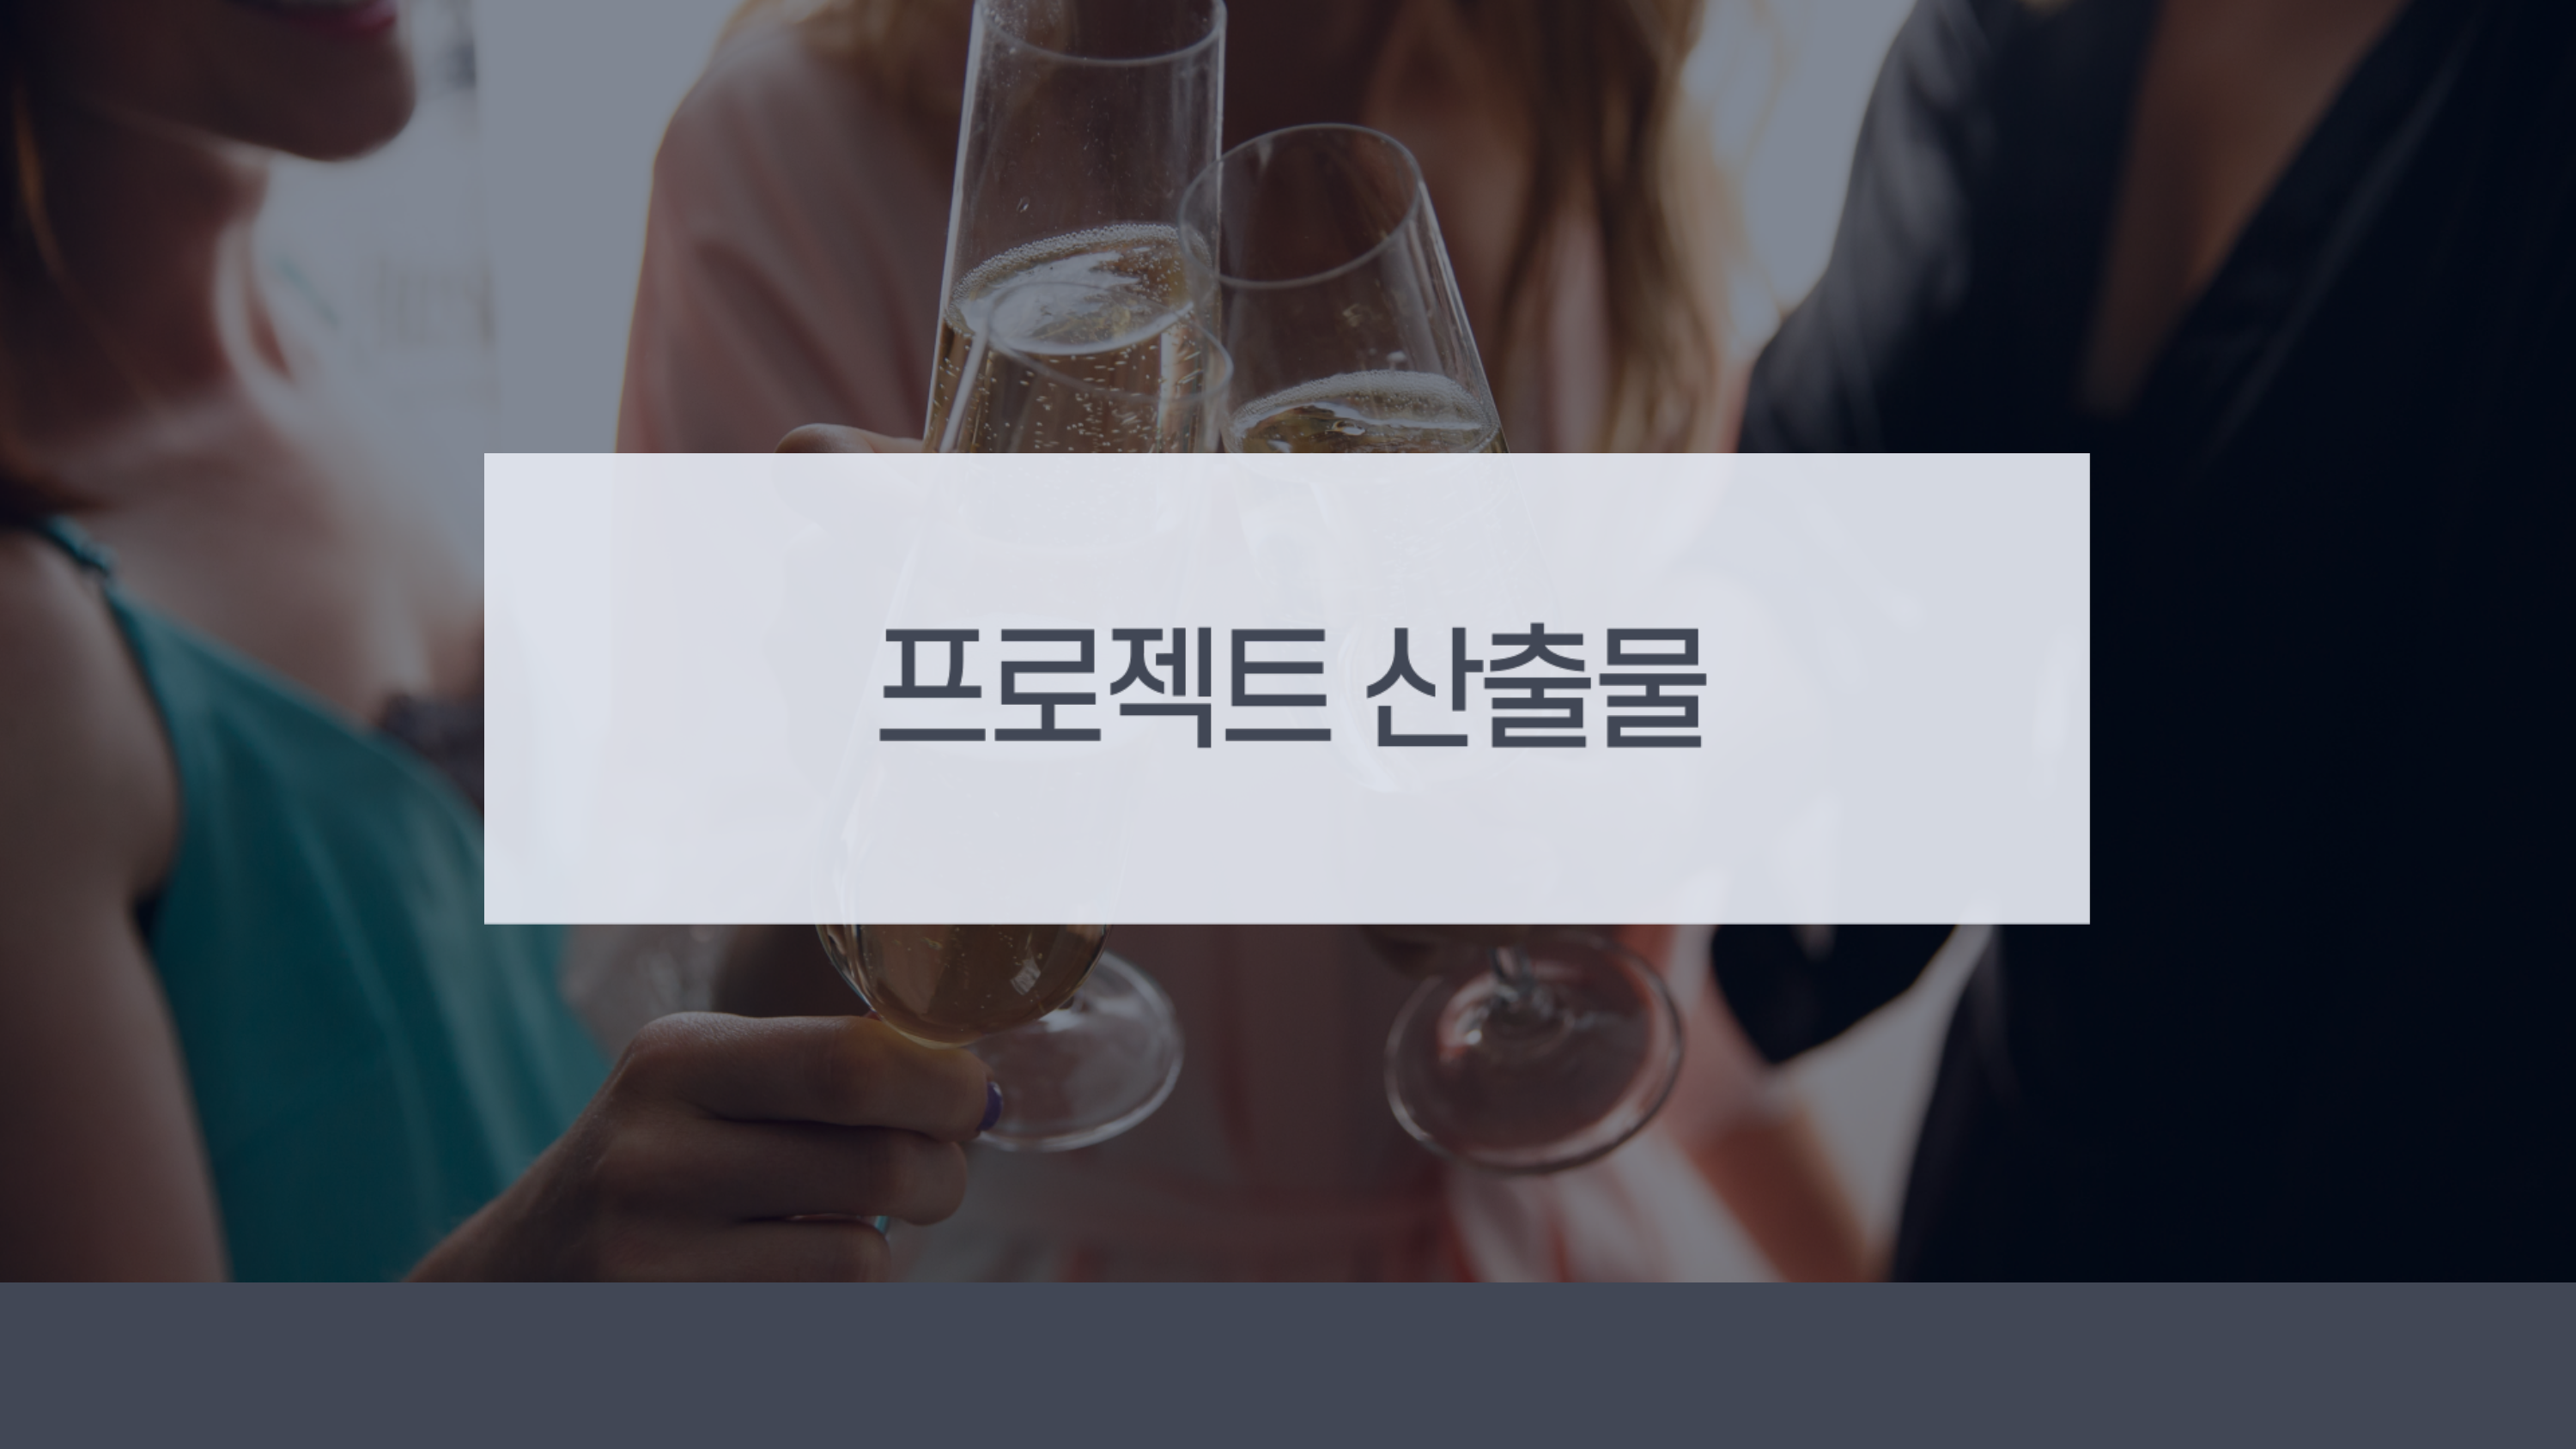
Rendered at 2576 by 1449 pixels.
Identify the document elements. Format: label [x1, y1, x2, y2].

text_box [0, 0, 2576, 1282]
text_box [484, 453, 2092, 925]
text_box [0, 1282, 2576, 1449]
picture [561, 577, 1772, 834]
